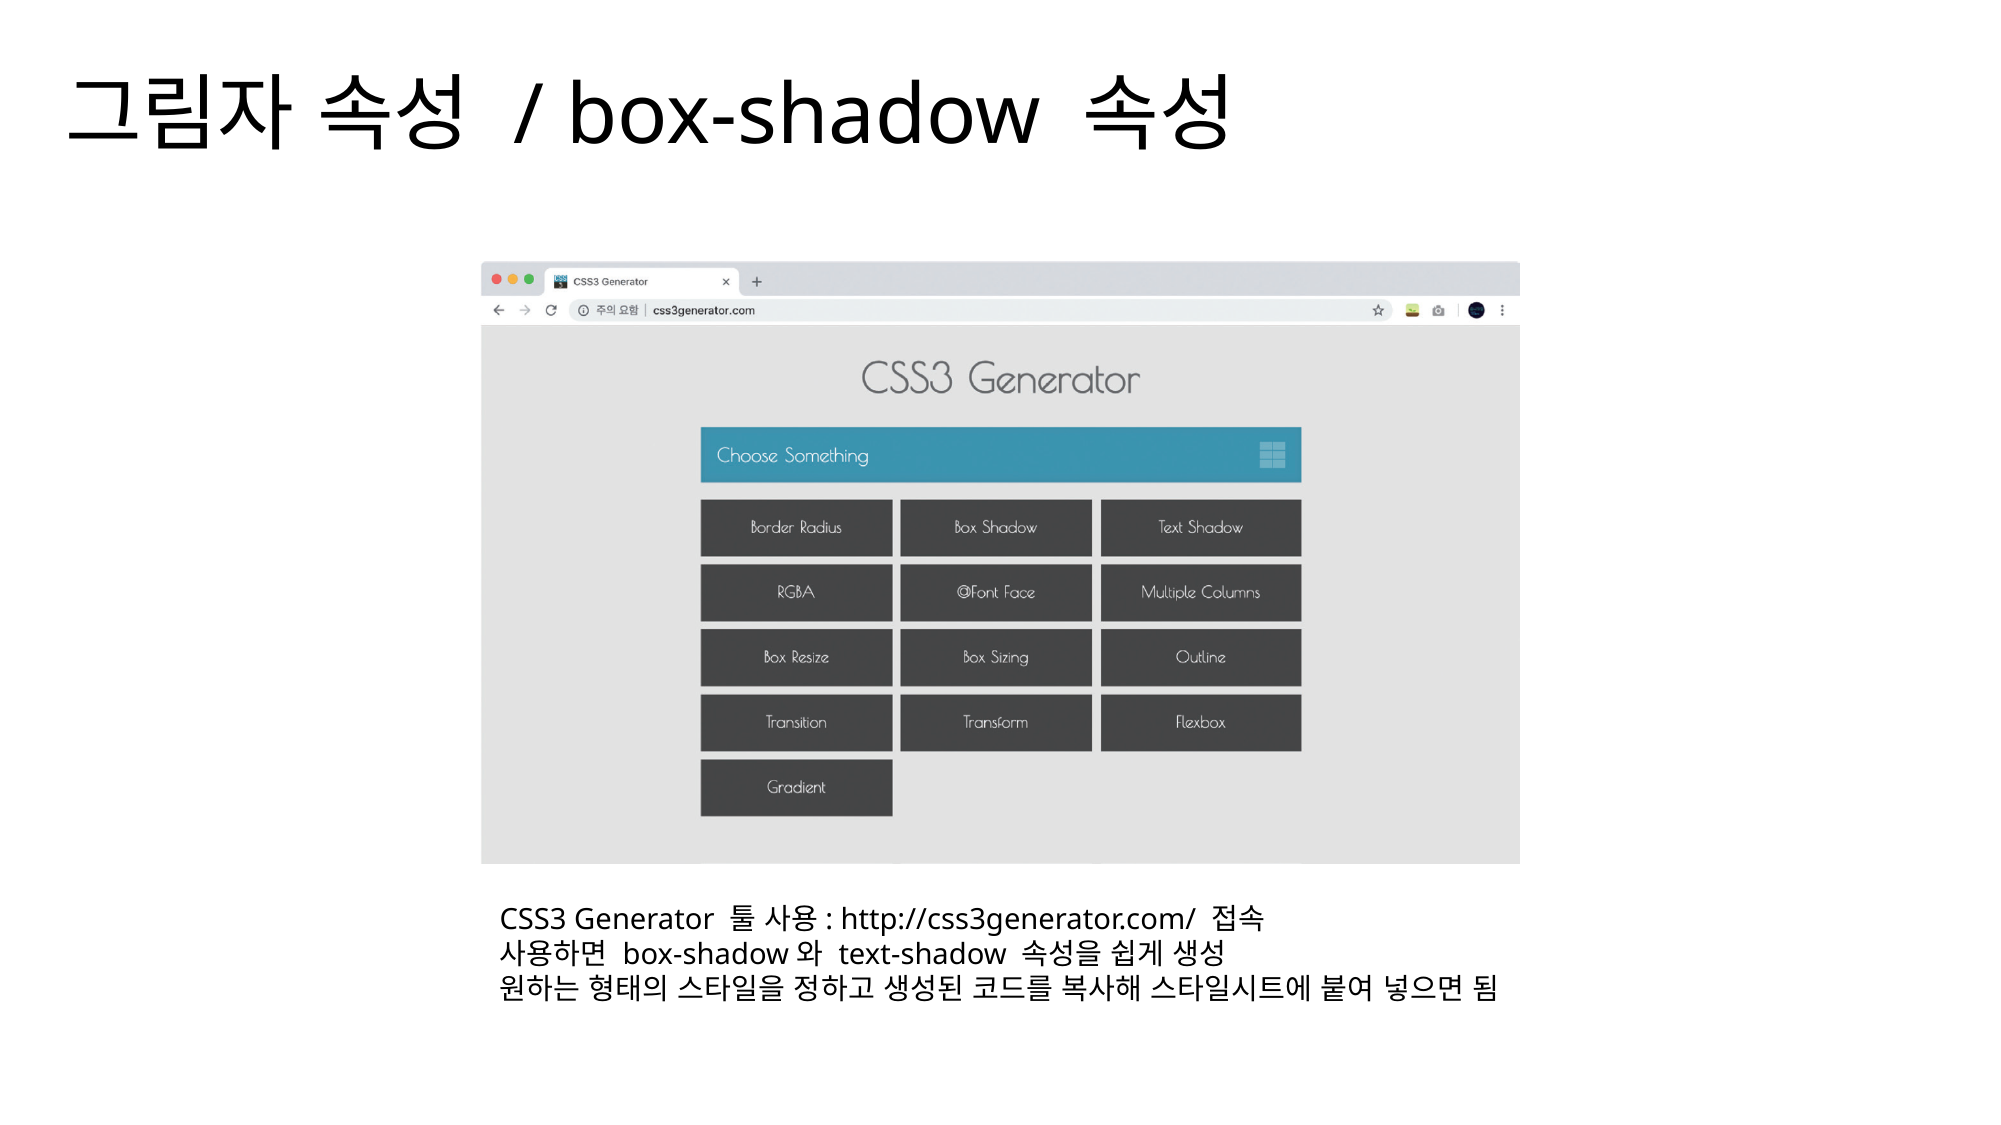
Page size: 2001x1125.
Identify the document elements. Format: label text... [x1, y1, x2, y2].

text_box CSS3 Generator 툴 사용: http://css3generator.com/ 접속 사용하면 box-shadow와 text-shadow 속성을 쉽게 생성 원하는 형태의 스타일을 정하고 생성된 코드를 복사해 스타일시트에 붙여 넣으면 됨 [484, 893, 1516, 1013]
text_box 그림자 속성 / box-shadow 속성 [50, 52, 1318, 168]
picture [480, 261, 1520, 864]
